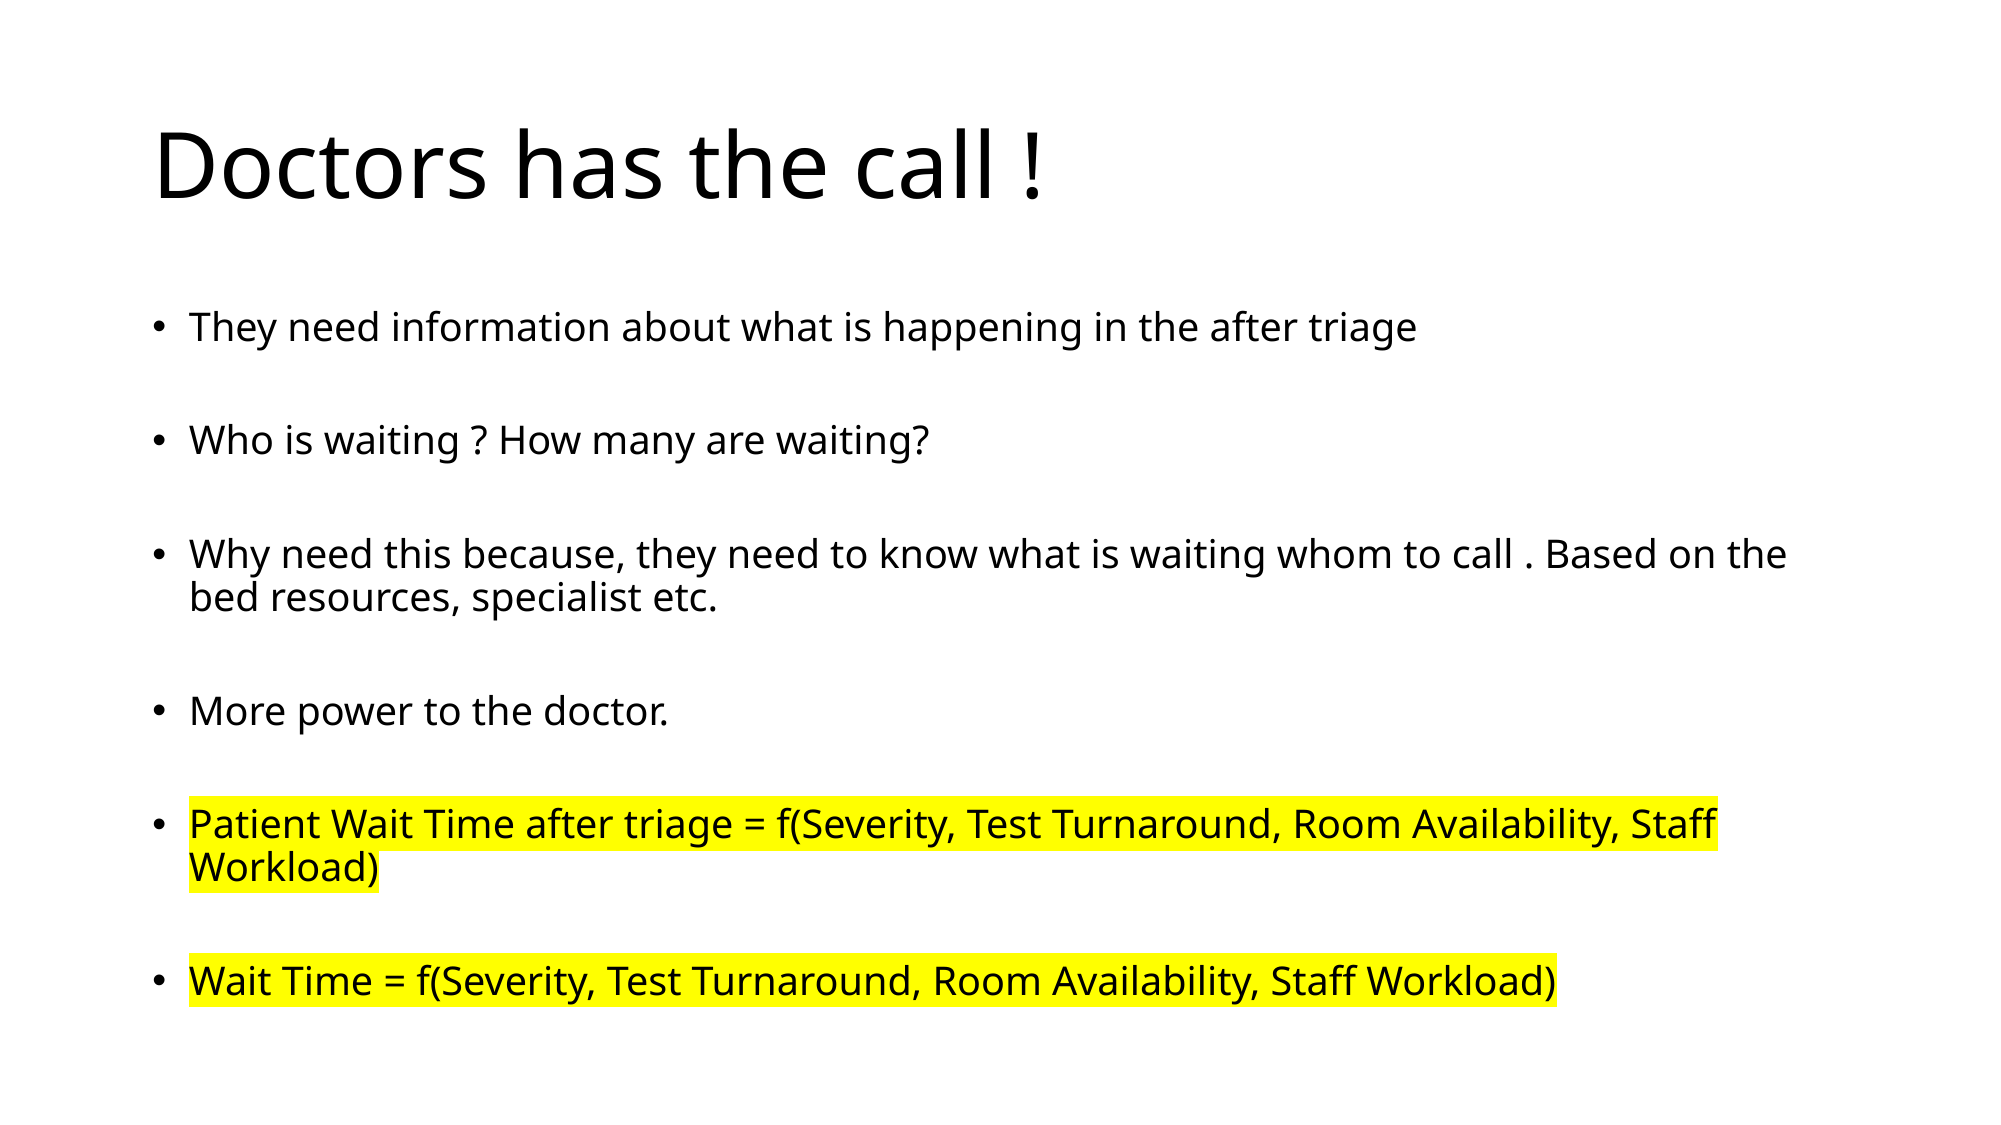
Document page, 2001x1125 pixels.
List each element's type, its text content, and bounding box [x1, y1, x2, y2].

list They need information about what is happening in the after triage Who is waiting ? How many are waiting? Why need this because, they need to know what is waiting whom to call . Based on the bed resources, specialist etc. More power to the doctor. Patient Wait Time after triage = f(Severity, Test Turnaround, Room Availability, Staff Workload) Wait Time = f(Severity, Test Turnaround, Room Availability, Staff Workload) [137, 299, 1863, 1014]
title Doctors has the call ! [137, 59, 1863, 278]
